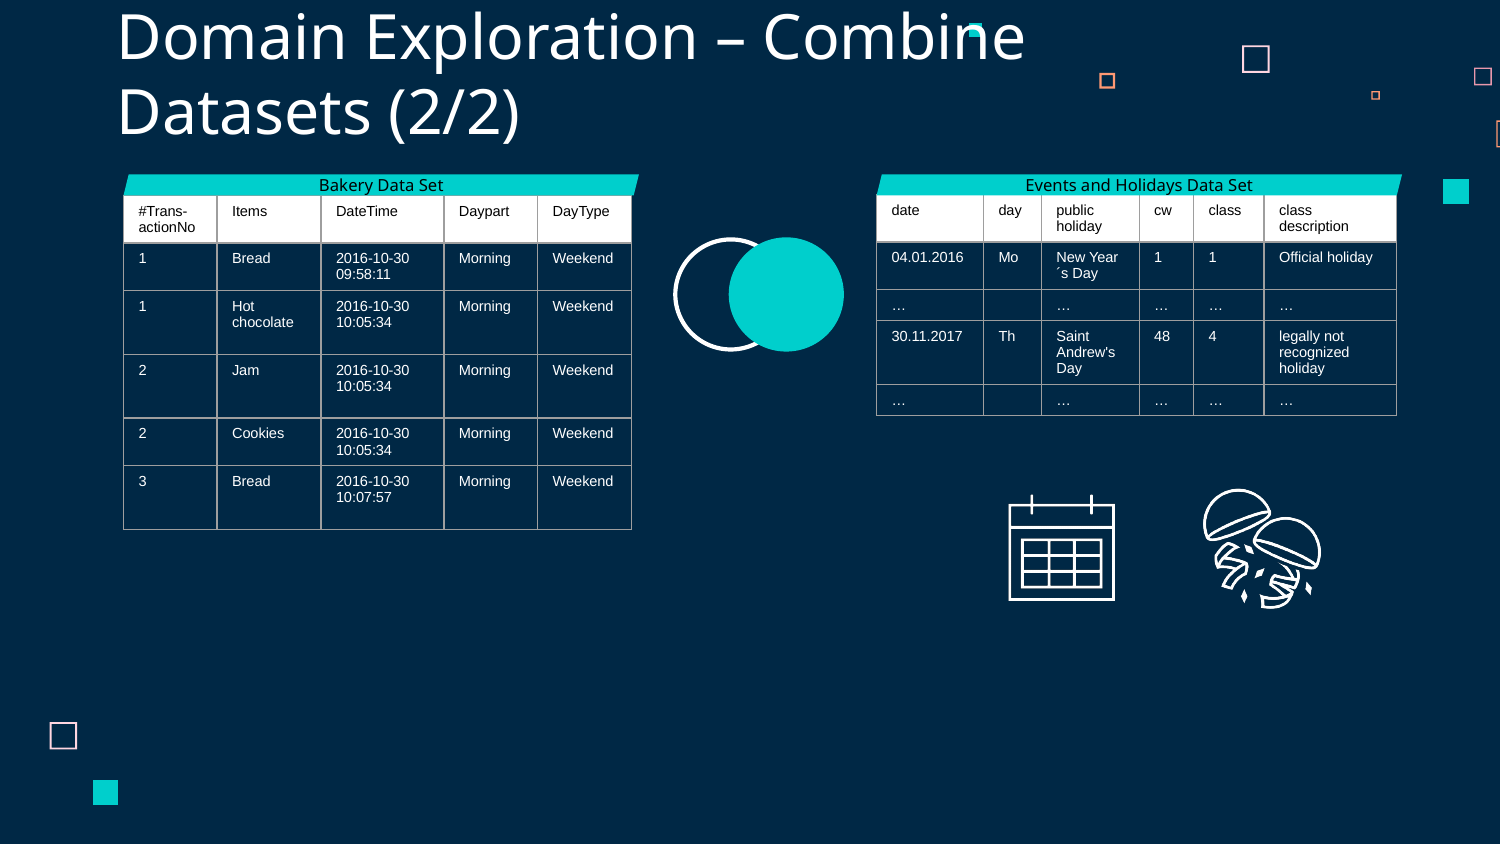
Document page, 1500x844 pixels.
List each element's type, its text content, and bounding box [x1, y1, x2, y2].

table_cell Jam [218, 355, 320, 417]
table_cell … [1140, 385, 1193, 415]
table_cell 2 [124, 355, 216, 417]
table_cell Mo [984, 243, 1041, 289]
table_cell 04.01.2016 [877, 243, 983, 289]
table_cell Morning [445, 466, 537, 529]
table_cell Morning [445, 355, 537, 417]
table_cell 1 [124, 291, 216, 354]
table_header DateTime [322, 198, 443, 242]
table_header Daypart [445, 198, 537, 242]
table_cell New Year´s Day [1042, 243, 1139, 289]
table_cell 2016-10-30 10:07:57 [322, 466, 443, 529]
table_cell Bread [218, 244, 320, 290]
table_cell … [1140, 290, 1193, 320]
table_cell … [1265, 385, 1396, 415]
table_cell Th [984, 321, 1041, 384]
table_cell Weekend [538, 291, 631, 354]
table_cell [984, 385, 1041, 415]
table_cell 1 [1140, 243, 1193, 289]
picture [1187, 472, 1338, 624]
text_box [97, 174, 1389, 796]
table_cell … [1194, 290, 1263, 320]
table_cell 2016-10-30 10:05:34 [322, 291, 443, 354]
table_cell Weekend [538, 419, 631, 465]
table_cell Morning [445, 244, 537, 290]
table_cell … [877, 385, 983, 415]
table_cell 1 [124, 244, 216, 290]
table_cell Bread [218, 466, 320, 529]
table_cell … [1265, 290, 1396, 320]
table_cell 4 [1194, 321, 1263, 384]
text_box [674, 239, 842, 350]
table_header Items [218, 198, 320, 242]
table_cell 3 [124, 466, 216, 529]
table_cell 2 [124, 419, 216, 465]
table_header public holiday [1042, 198, 1139, 241]
table_cell Cookies [218, 419, 320, 465]
table_header day [984, 198, 1041, 241]
text_box Bakery Data Set [121, 172, 641, 198]
table_cell … [1042, 385, 1139, 415]
table_cell … [1042, 290, 1139, 320]
table_cell 30.11.2017 [877, 321, 983, 384]
table_cell Saint Andrew's Day [1042, 321, 1139, 384]
table_cell 2016-10-30 10:05:34 [322, 355, 443, 417]
table_cell Weekend [538, 355, 631, 417]
table_cell Weekend [538, 244, 631, 290]
table_cell Morning [445, 419, 537, 465]
title Domain Exploration – Combine Datasets (2/2) [101, 67, 1257, 163]
table_header class [1194, 198, 1263, 241]
text_box Events and Holidays Data Set [874, 172, 1405, 198]
table_cell 2016-10-30 10:05:34 [322, 419, 443, 465]
table_cell … [877, 290, 983, 320]
table_cell Hot chocolate [218, 291, 320, 354]
table_cell 1 [1194, 243, 1263, 289]
table_header #Trans-actionNo [124, 198, 216, 242]
picture [986, 472, 1137, 624]
table_cell 48 [1140, 321, 1193, 384]
table_cell 2016-10-30 09:58:11 [322, 244, 443, 290]
table_header class description [1265, 198, 1396, 241]
table_cell Morning [445, 291, 537, 354]
table_header cw [1140, 198, 1193, 241]
table_cell Weekend [538, 466, 631, 529]
table_cell … [1194, 385, 1263, 415]
table_header date [877, 198, 983, 241]
table_header DayType [538, 198, 631, 242]
table_cell Official holiday [1265, 243, 1396, 289]
table_cell legally not recognized holiday [1265, 321, 1396, 384]
table_cell [984, 290, 1041, 320]
